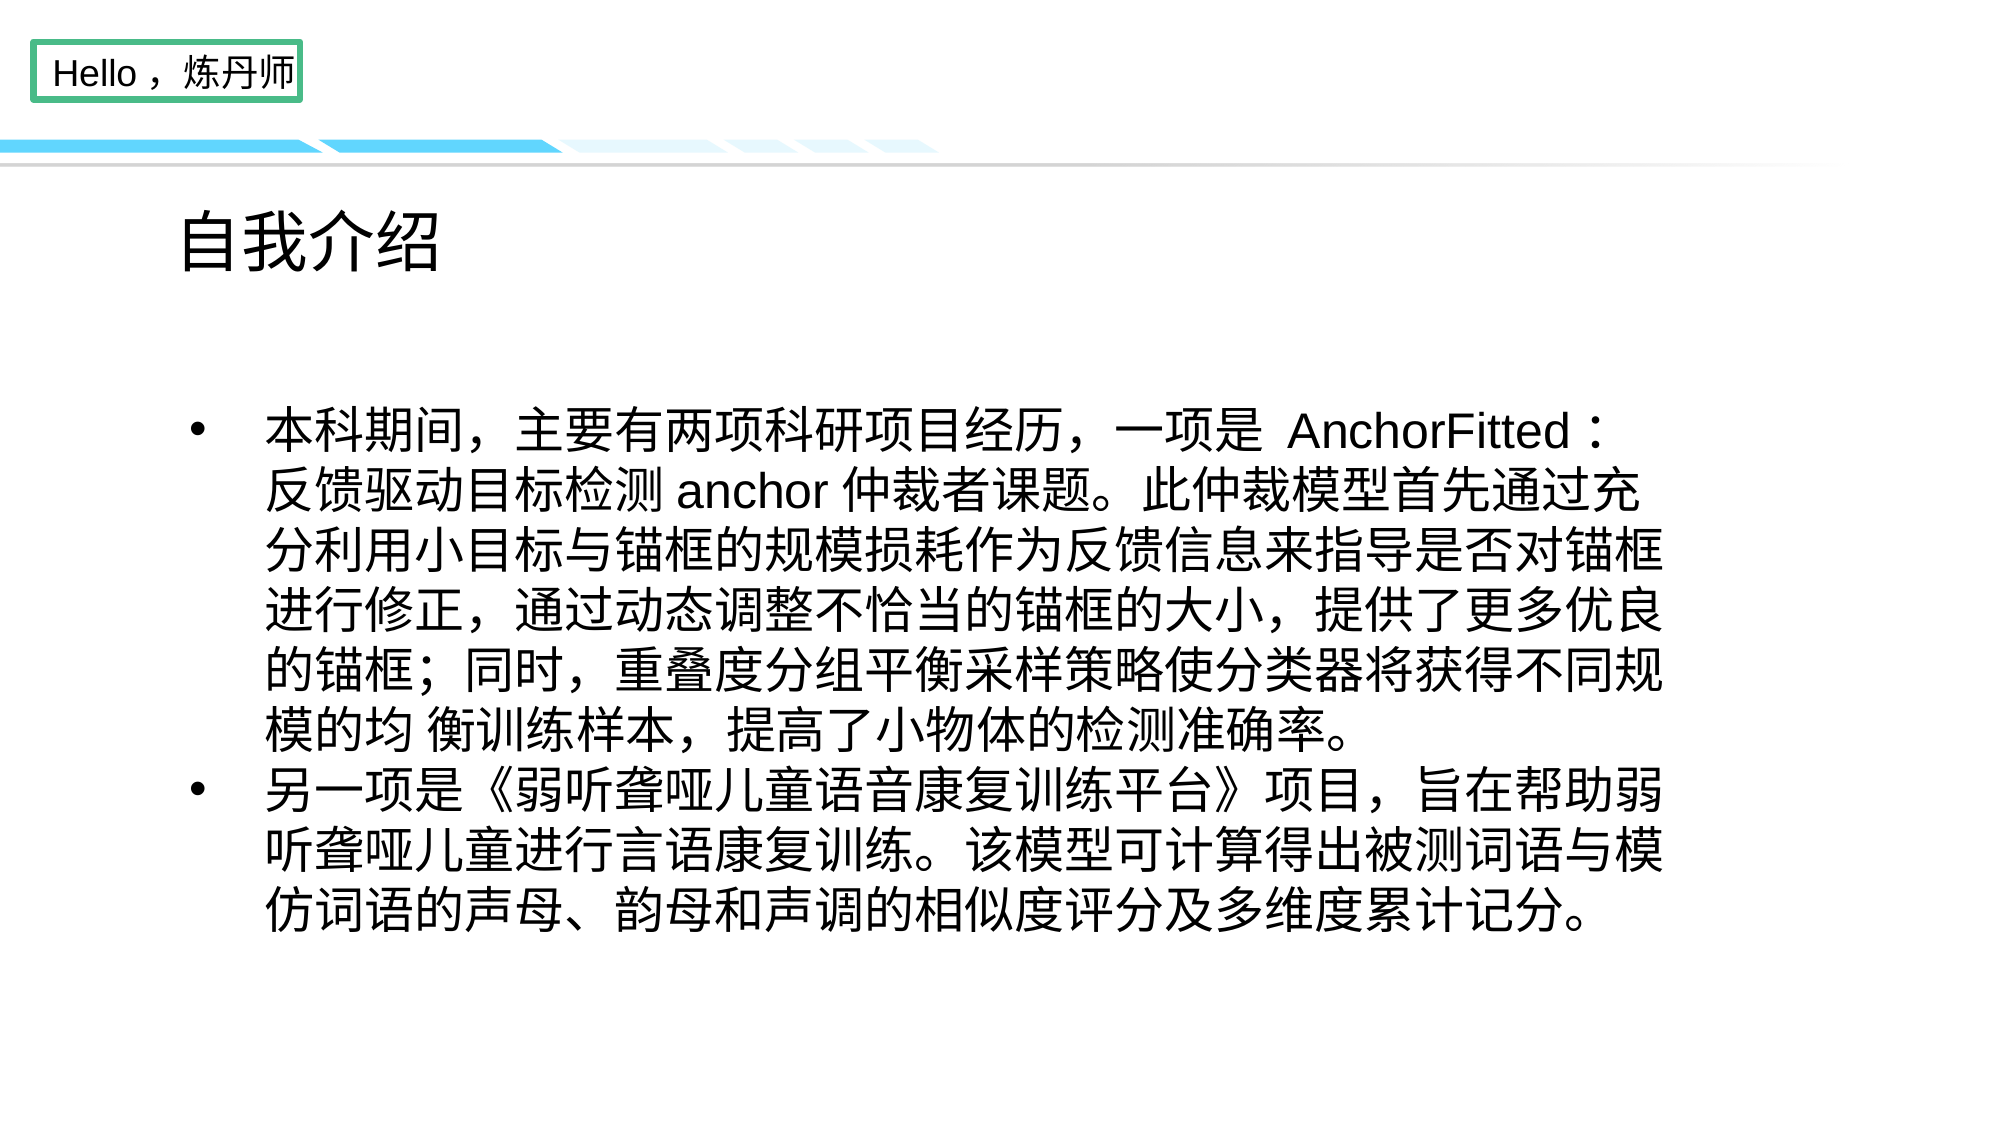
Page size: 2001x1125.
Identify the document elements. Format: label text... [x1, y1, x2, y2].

title 自我介绍 [174, 200, 889, 281]
picture [0, 163, 1851, 167]
list 本科期间，主要有两项科研项目经历，一项是 AnchorFitted：反馈驱动目标检测anchor仲裁者课题。此仲裁模型首先通过充分利用小目标与锚框的规模损耗作为反馈信息来指导是否对锚框进行修正，通过动态调整不恰当的锚框的大小，提供了更多优良的锚框；同时，重叠度分组平衡采样策略使分类器将获得不同规模的均 衡训练样本，提高了小物体的检测准确率。 另一项是《弱听聋哑儿童语音康复训练平台》项目，旨在帮助弱听聋哑儿童进行言语康复训练。该模型可计算得出被测词语与模仿词语的声母、韵母和声调的相似度评分及多维度累计记分。 [174, 390, 1688, 452]
